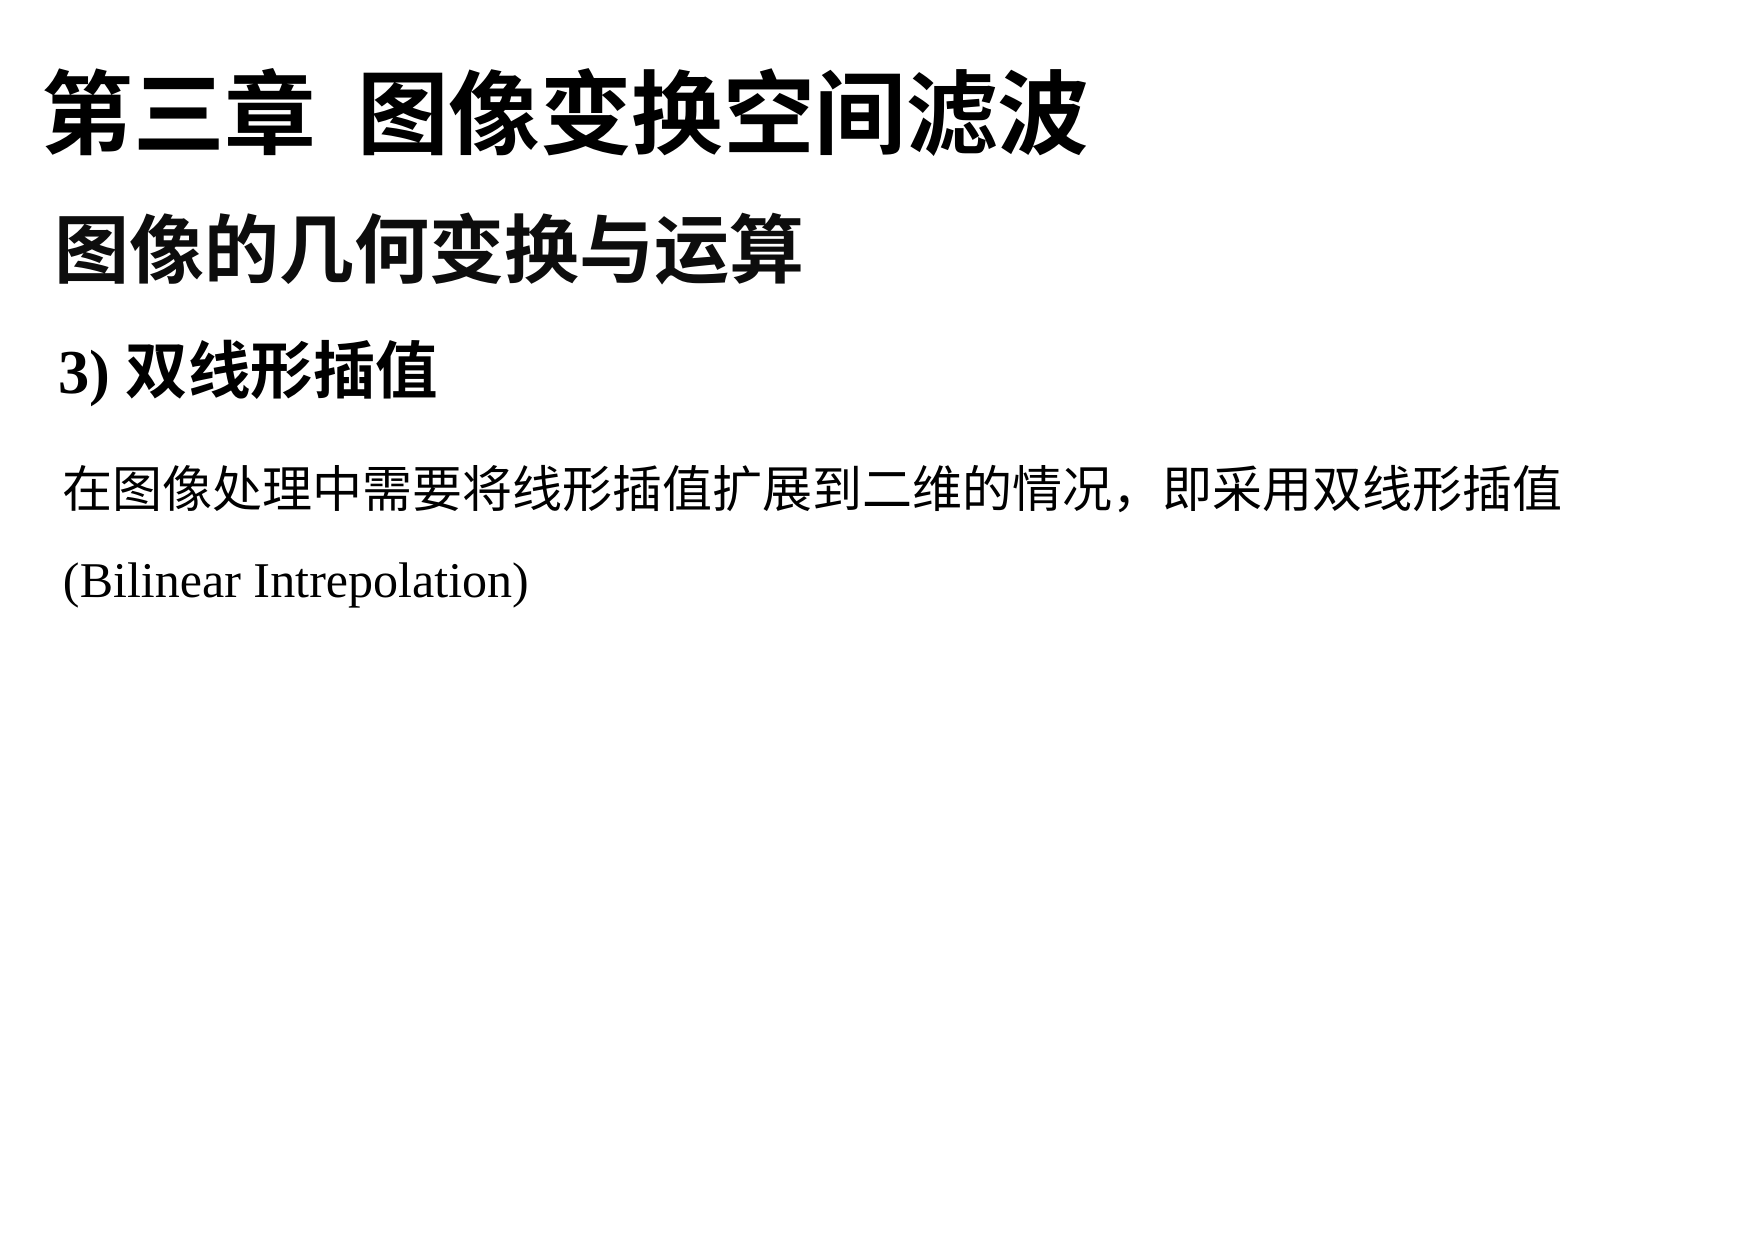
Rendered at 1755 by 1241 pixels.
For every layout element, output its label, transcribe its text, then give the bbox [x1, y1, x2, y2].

list 在图像处理中需要将线形插值扩展到二维的情况，即采用双线形插值(Bilinear Intrepolation) [47, 419, 1684, 1146]
text_box 图像的几何变换与运算 [39, 195, 1086, 300]
text_box 第三章 图像变换空间滤波 [27, 0, 1619, 174]
text_box 3)双线形插值 [43, 323, 1640, 424]
